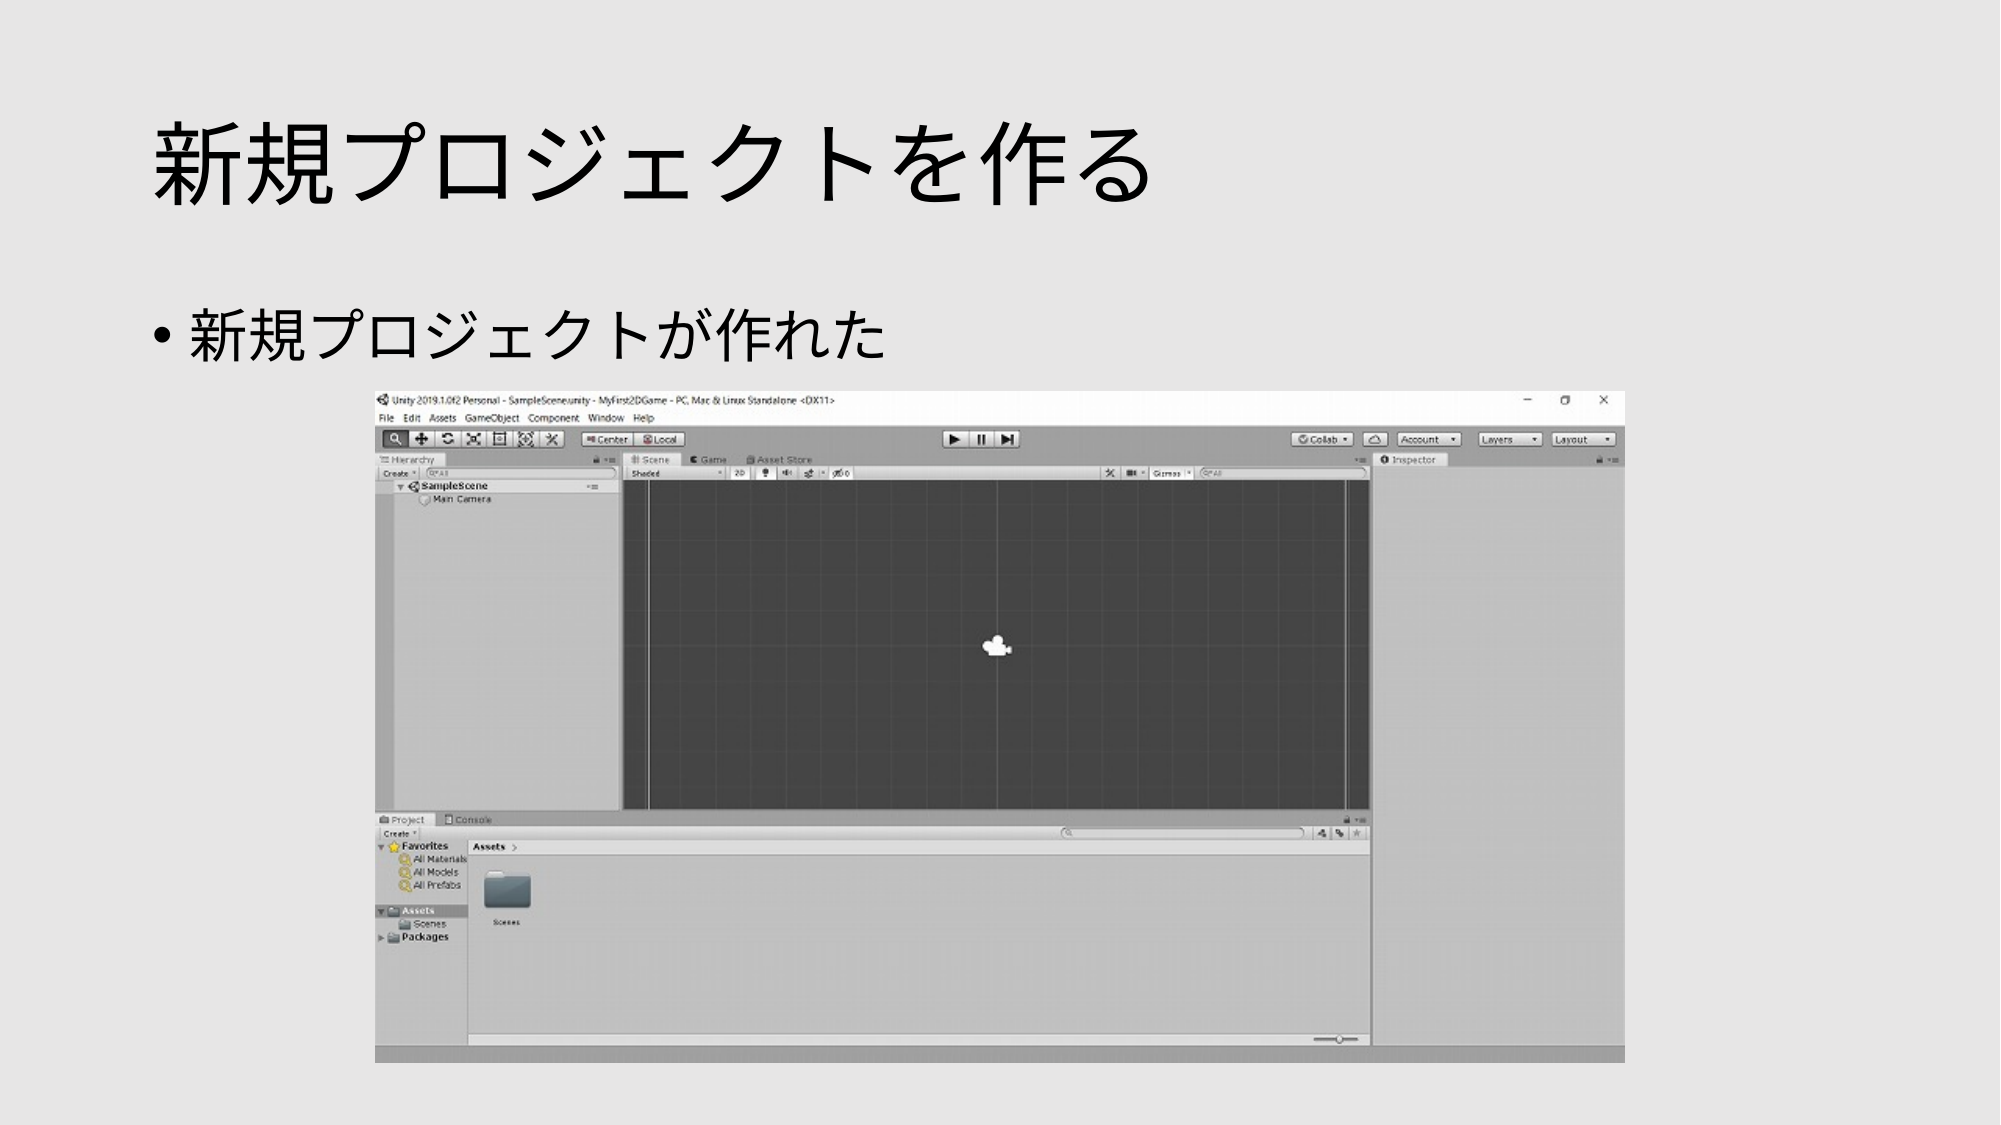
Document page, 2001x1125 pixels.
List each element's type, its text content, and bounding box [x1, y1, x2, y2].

title 新規プロジェクトを作る [137, 59, 1863, 278]
picture [375, 391, 1625, 1063]
list 新規プロジェクトが作れた [137, 299, 1863, 1014]
slide_number [1412, 1042, 1863, 1103]
